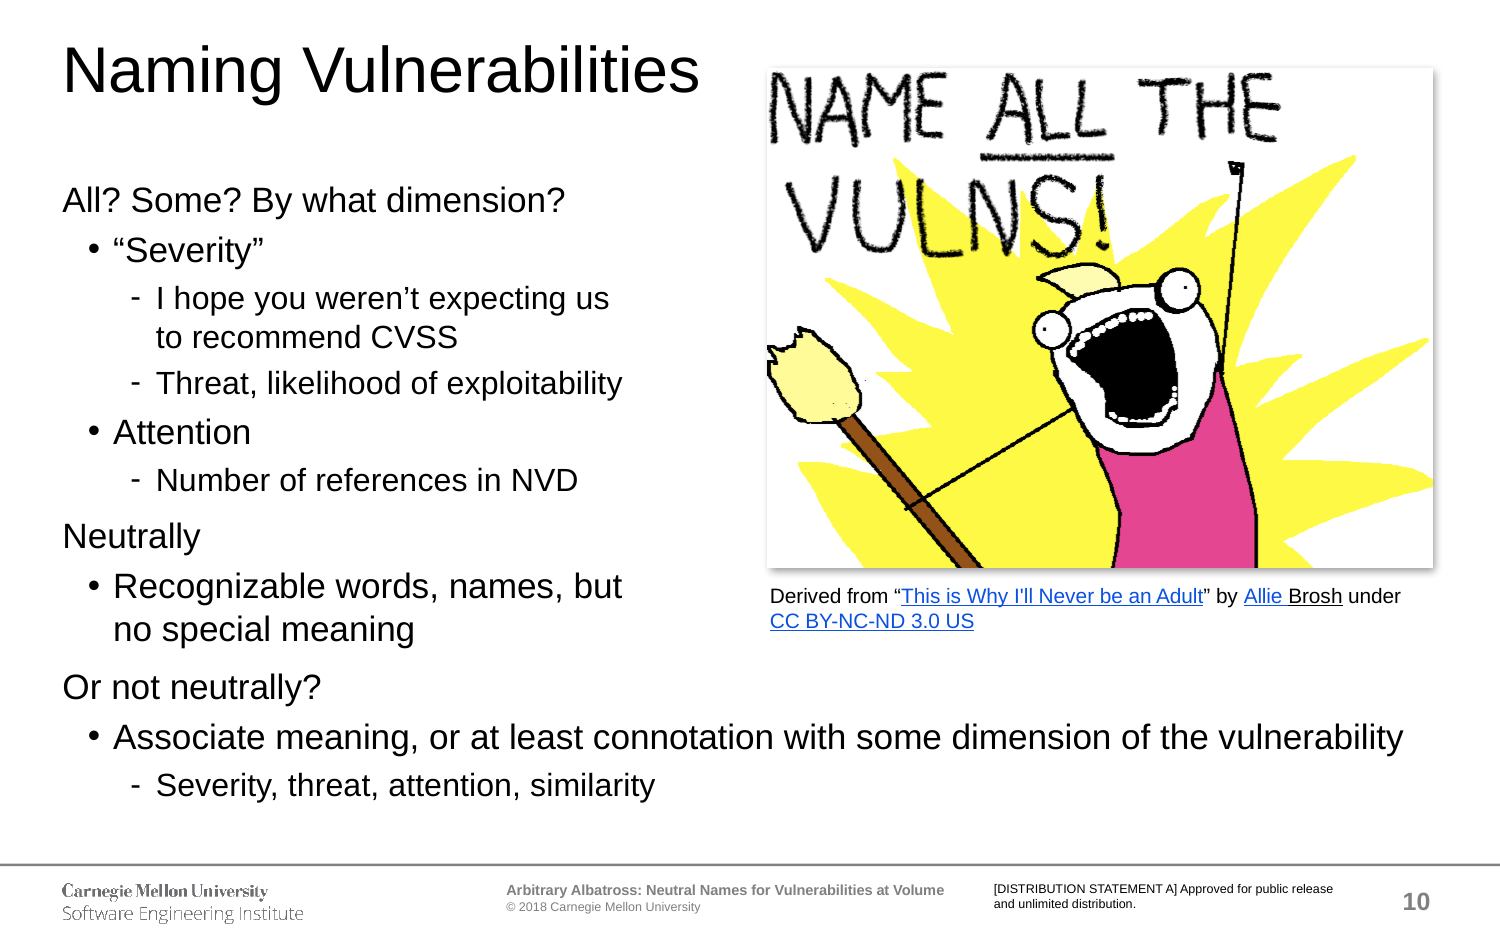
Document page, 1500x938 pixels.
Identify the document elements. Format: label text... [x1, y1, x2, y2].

list All? Some? By what dimension? “Severity” I hope you weren’t expecting us to recommend CVSS Threat, likelihood of exploitability Attention Number of references in NVD Neutrally Recognizable words, names, but no special meaning Or not neutrally? Associate meaning, or at least connotation with some dimension of the vulnerability Severity, threat, attention, similarity [62, 177, 1431, 823]
text_box Derived from “This is Why I'll Never be an Adult” by Allie Brosh under CC BY-NC-ND 3.0 US [769, 583, 1434, 634]
picture [766, 68, 1433, 568]
title Naming Vulnerabilities [62, 36, 1431, 152]
picture [62, 883, 303, 924]
